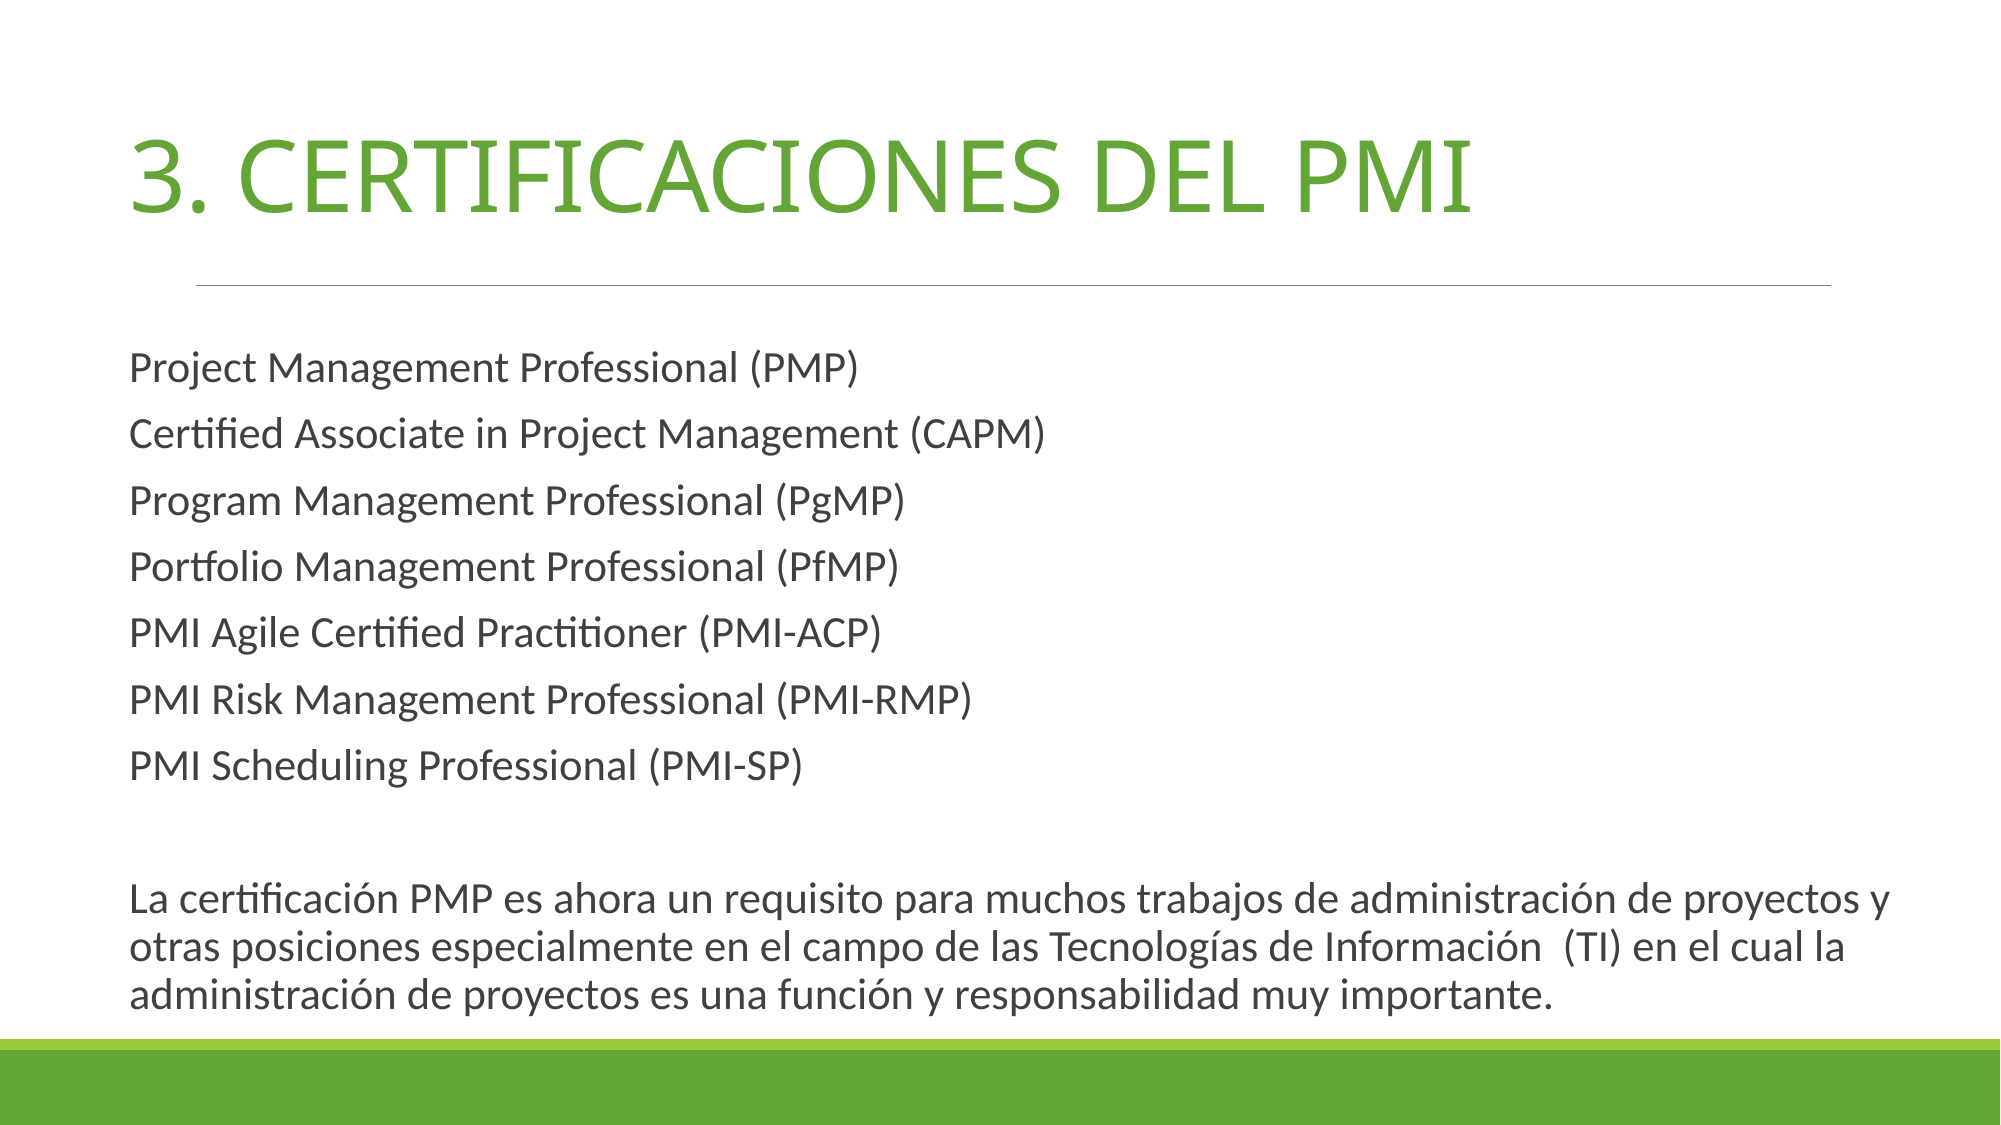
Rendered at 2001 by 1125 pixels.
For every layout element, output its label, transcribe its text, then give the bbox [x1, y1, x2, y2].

list Project Management Professional (PMP) Certified Associate in Project Management (CAPM) Program Management Professional (PgMP) Portfolio Management Professional (PfMP) PMI Agile Certified Practitioner (PMI-ACP) PMI Risk Management Professional (PMI-RMP) PMI Scheduling Professional (PMI-SP) La certificación PMP es ahora un requisito para muchos trabajos de administración de proyectos y otras posiciones especialmente en el campo de las Tecnologías de Información (TI) en el cual la administración de proyectos es una función y responsabilidad muy importante. [114, 270, 1961, 1034]
title 3. CERTIFICACIONES DEL PMI [114, 86, 1765, 241]
